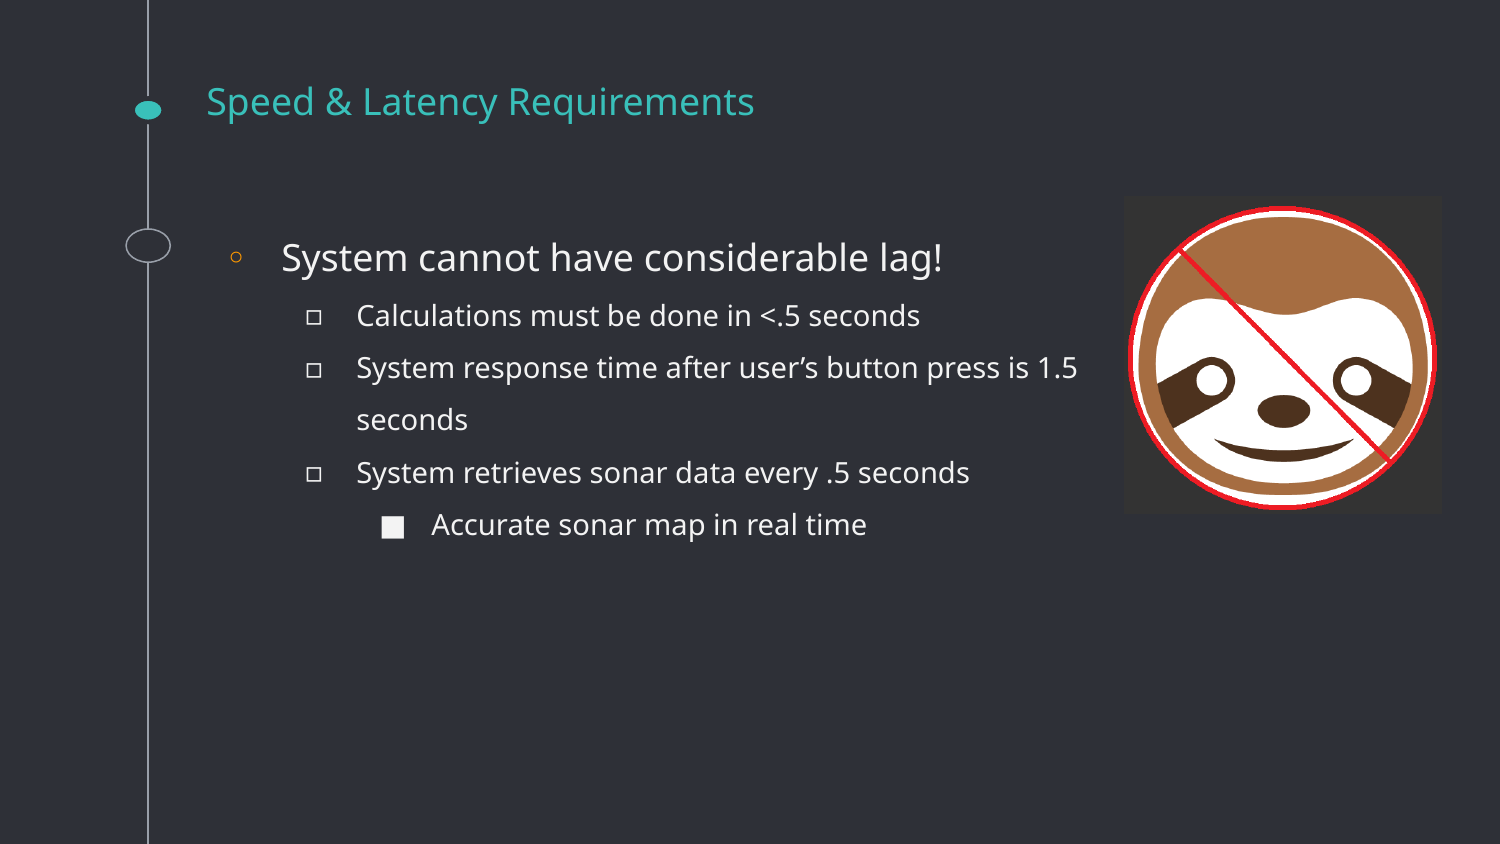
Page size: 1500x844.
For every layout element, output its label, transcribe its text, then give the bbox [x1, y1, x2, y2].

title Speed & Latency Requirements [191, 81, 1317, 139]
picture [1124, 196, 1442, 514]
list System cannot have considerable lag! Calculations must be done in <.5 seconds System response time after user’s button press is 1.5 seconds System retrieves sonar data every .5 seconds Accurate sonar map in real time [191, 196, 1134, 808]
